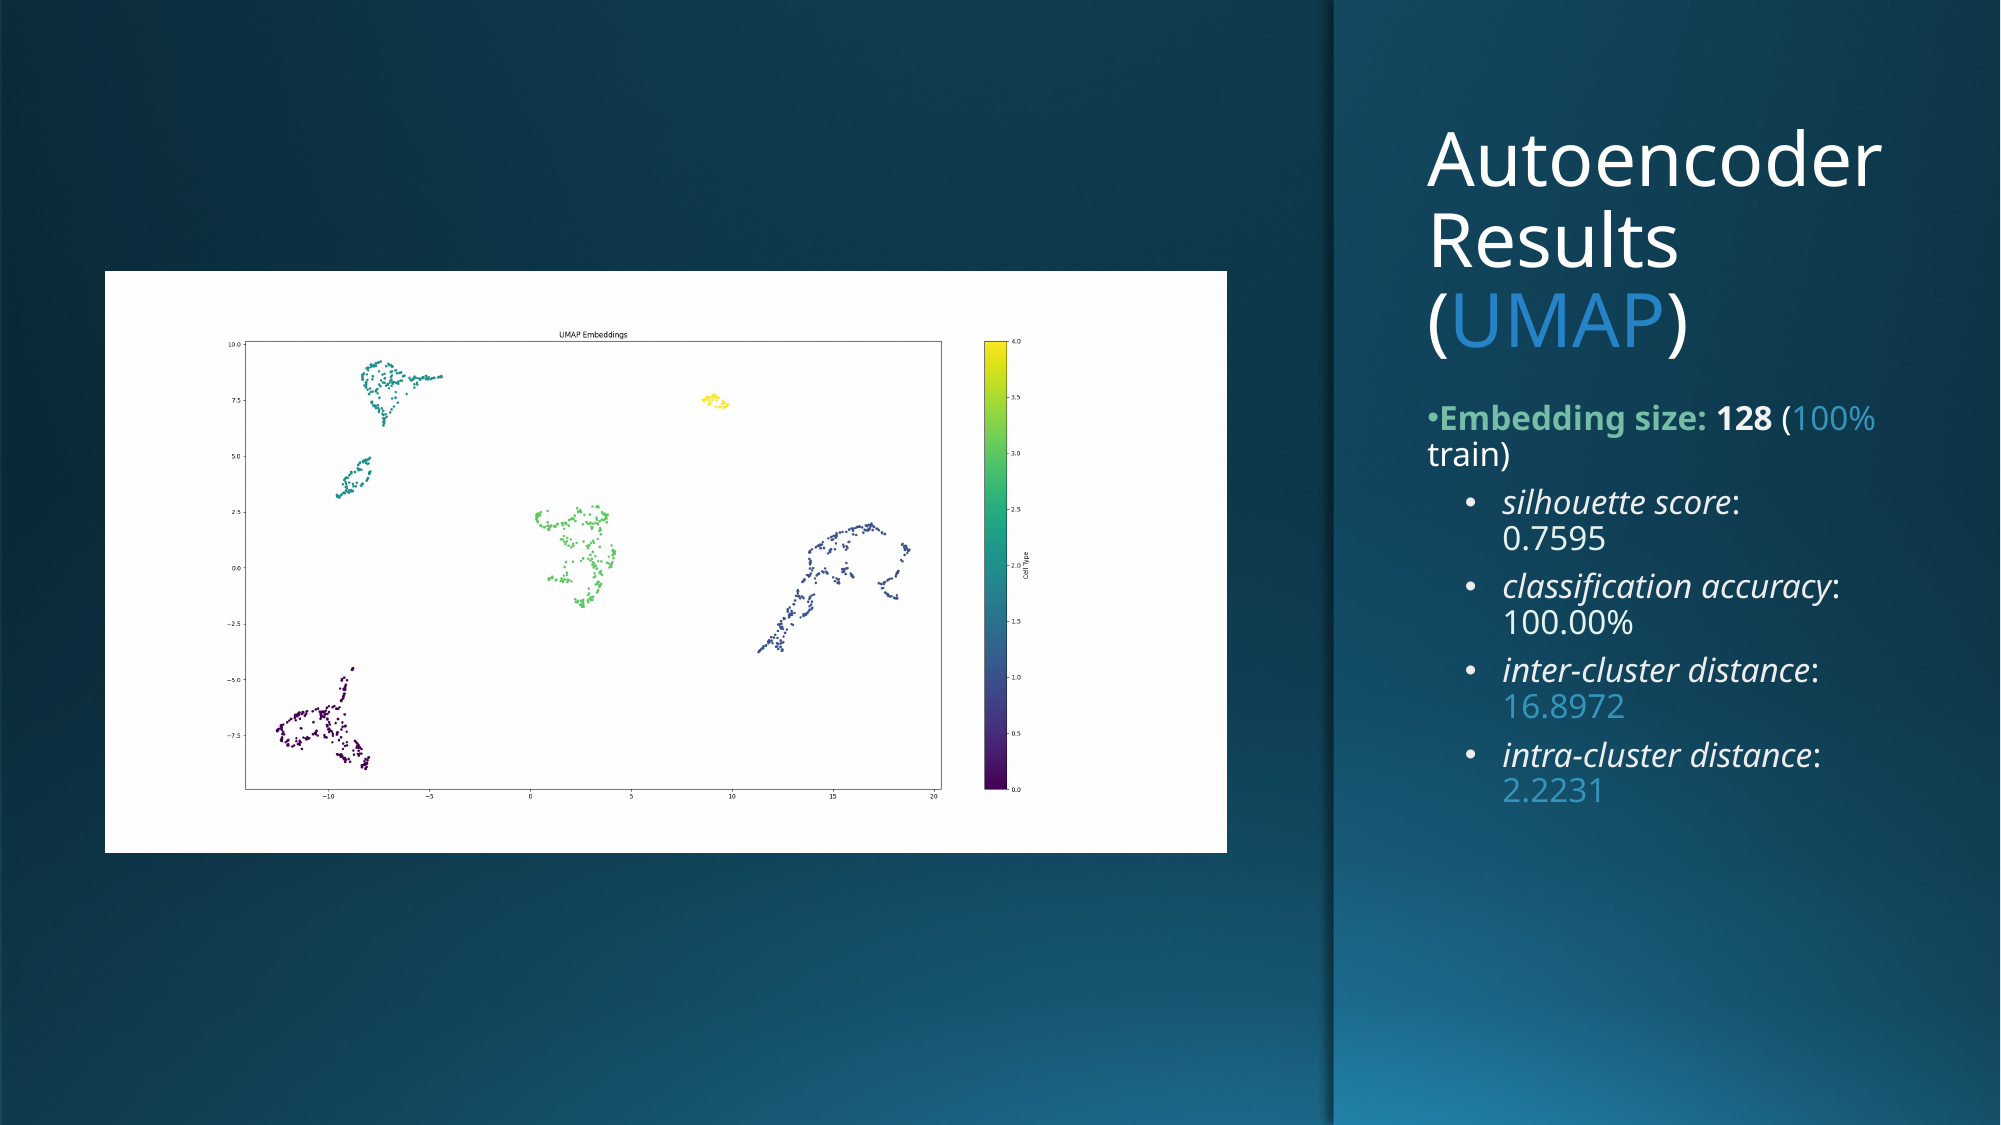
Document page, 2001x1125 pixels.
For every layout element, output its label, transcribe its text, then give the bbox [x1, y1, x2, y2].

text_box [1, 0, 1321, 1125]
title Autoencoder Results (UMAP) [1412, 105, 1940, 372]
picture [105, 271, 1227, 853]
text_box Embedding size: 128 (100% train) silhouette score: 0.7595 classification accuracy: 100.00% inter-cluster distance: 16.8972 intra-cluster distance: 2.2231 [1412, 394, 1963, 1014]
text_box [1333, 0, 2000, 1125]
